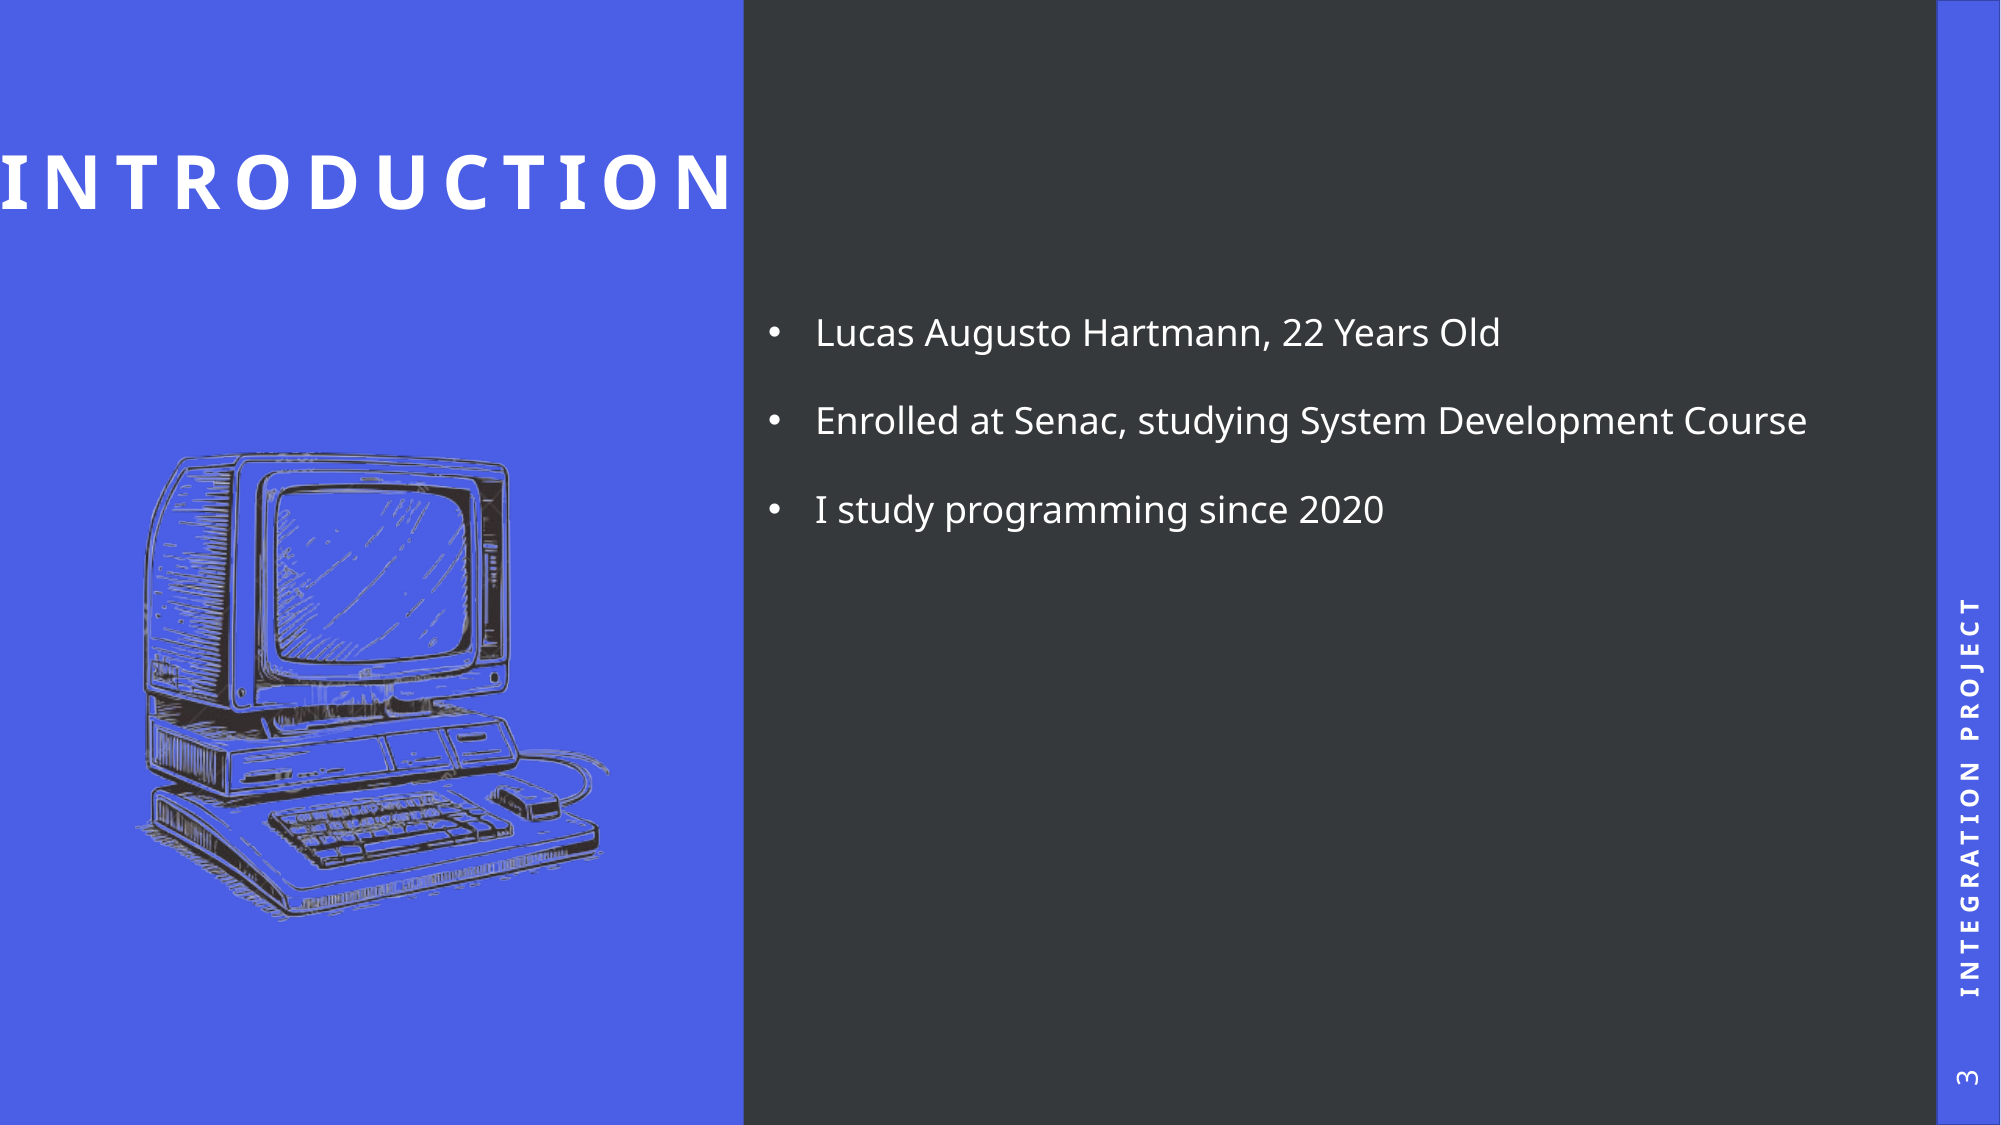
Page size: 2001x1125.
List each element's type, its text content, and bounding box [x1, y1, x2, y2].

picture [0, 342, 787, 1079]
list Lucas Augusto Hartmann, 22 Years Old Enrolled at Senac, studying System Development Course I study programming since 2020 [768, 286, 1890, 925]
slide_number 3 [1937, 1032, 2000, 1125]
footer Integration Project [1937, 0, 2000, 1032]
title Introduction [0, 145, 752, 331]
